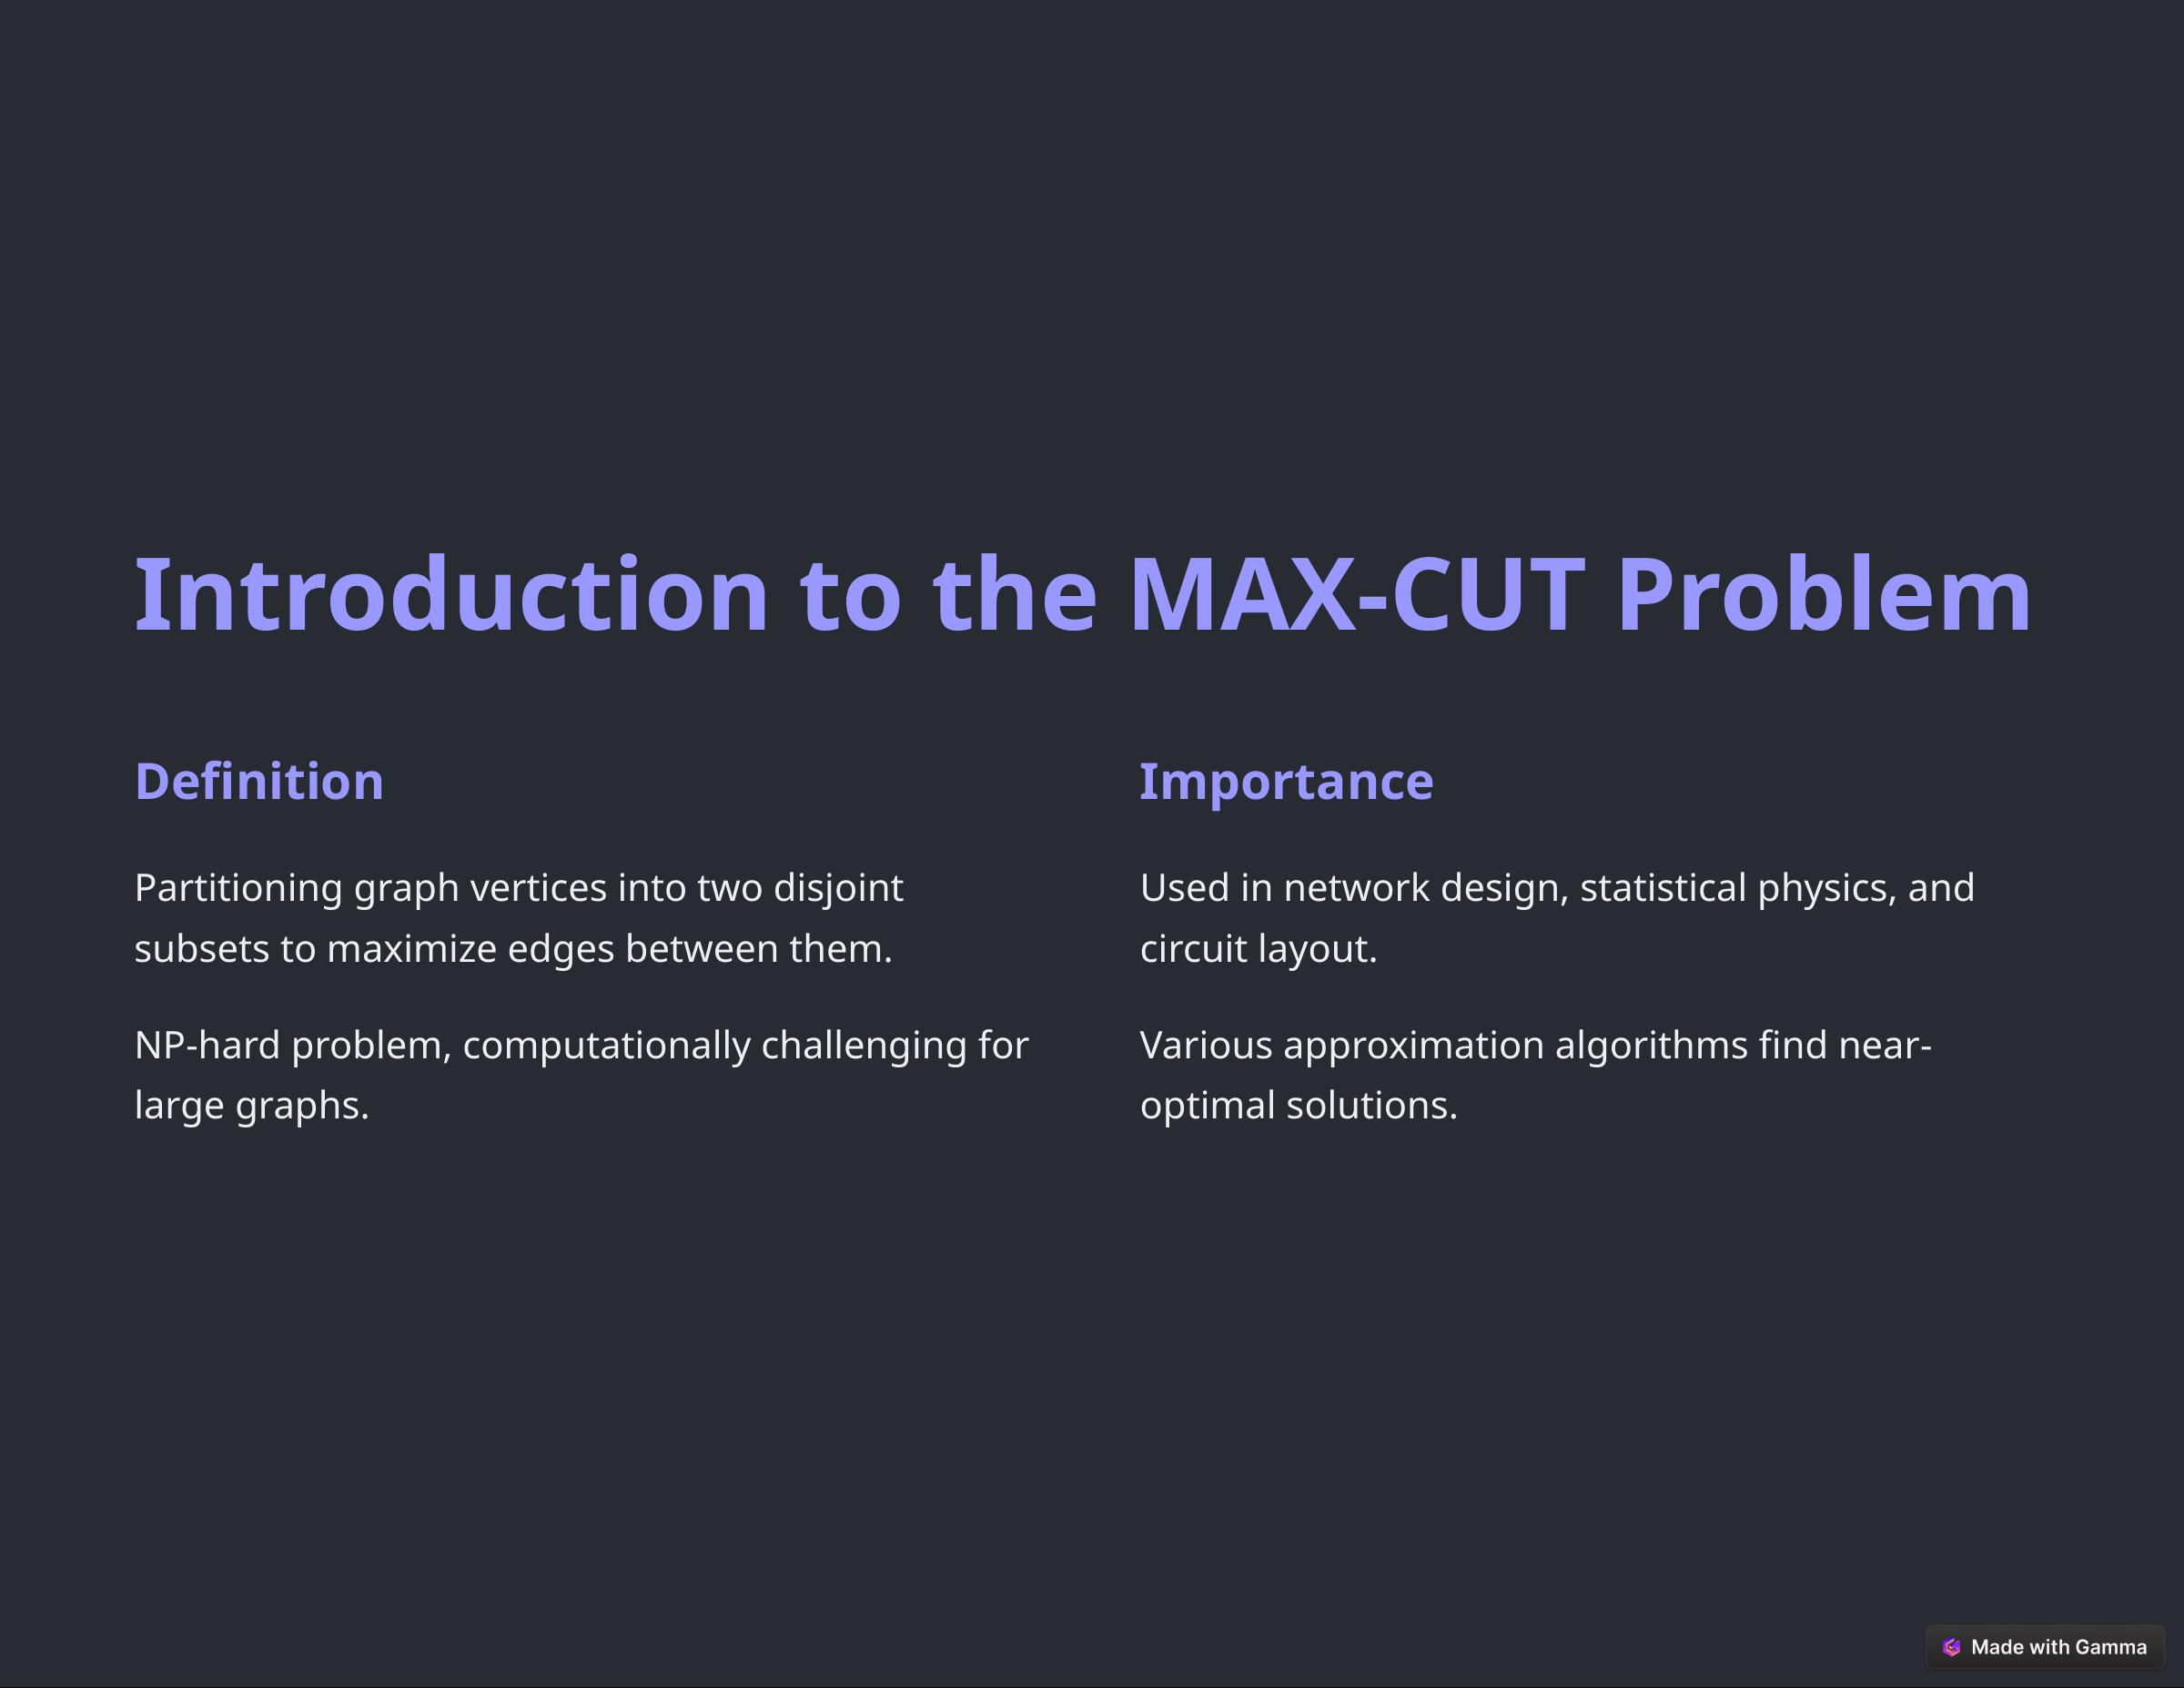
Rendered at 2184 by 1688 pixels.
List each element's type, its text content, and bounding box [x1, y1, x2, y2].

picture [1916, 1615, 2174, 1678]
text_box Importance [1139, 746, 1644, 810]
text_box Various approximation algorithms find near-optimal solutions. [1139, 1005, 2051, 1128]
text_box Introduction to the MAX-CUT Problem [134, 525, 1811, 652]
text_box Used in network design, statistical physics, and circuit layout. [1139, 848, 2051, 971]
text_box Partitioning graph vertices into two disjoint subsets to maximize edges between them. [134, 848, 1046, 971]
text_box NP-hard problem, computationally challenging for large graphs. [134, 1005, 1046, 1128]
text_box Definition [134, 746, 639, 810]
